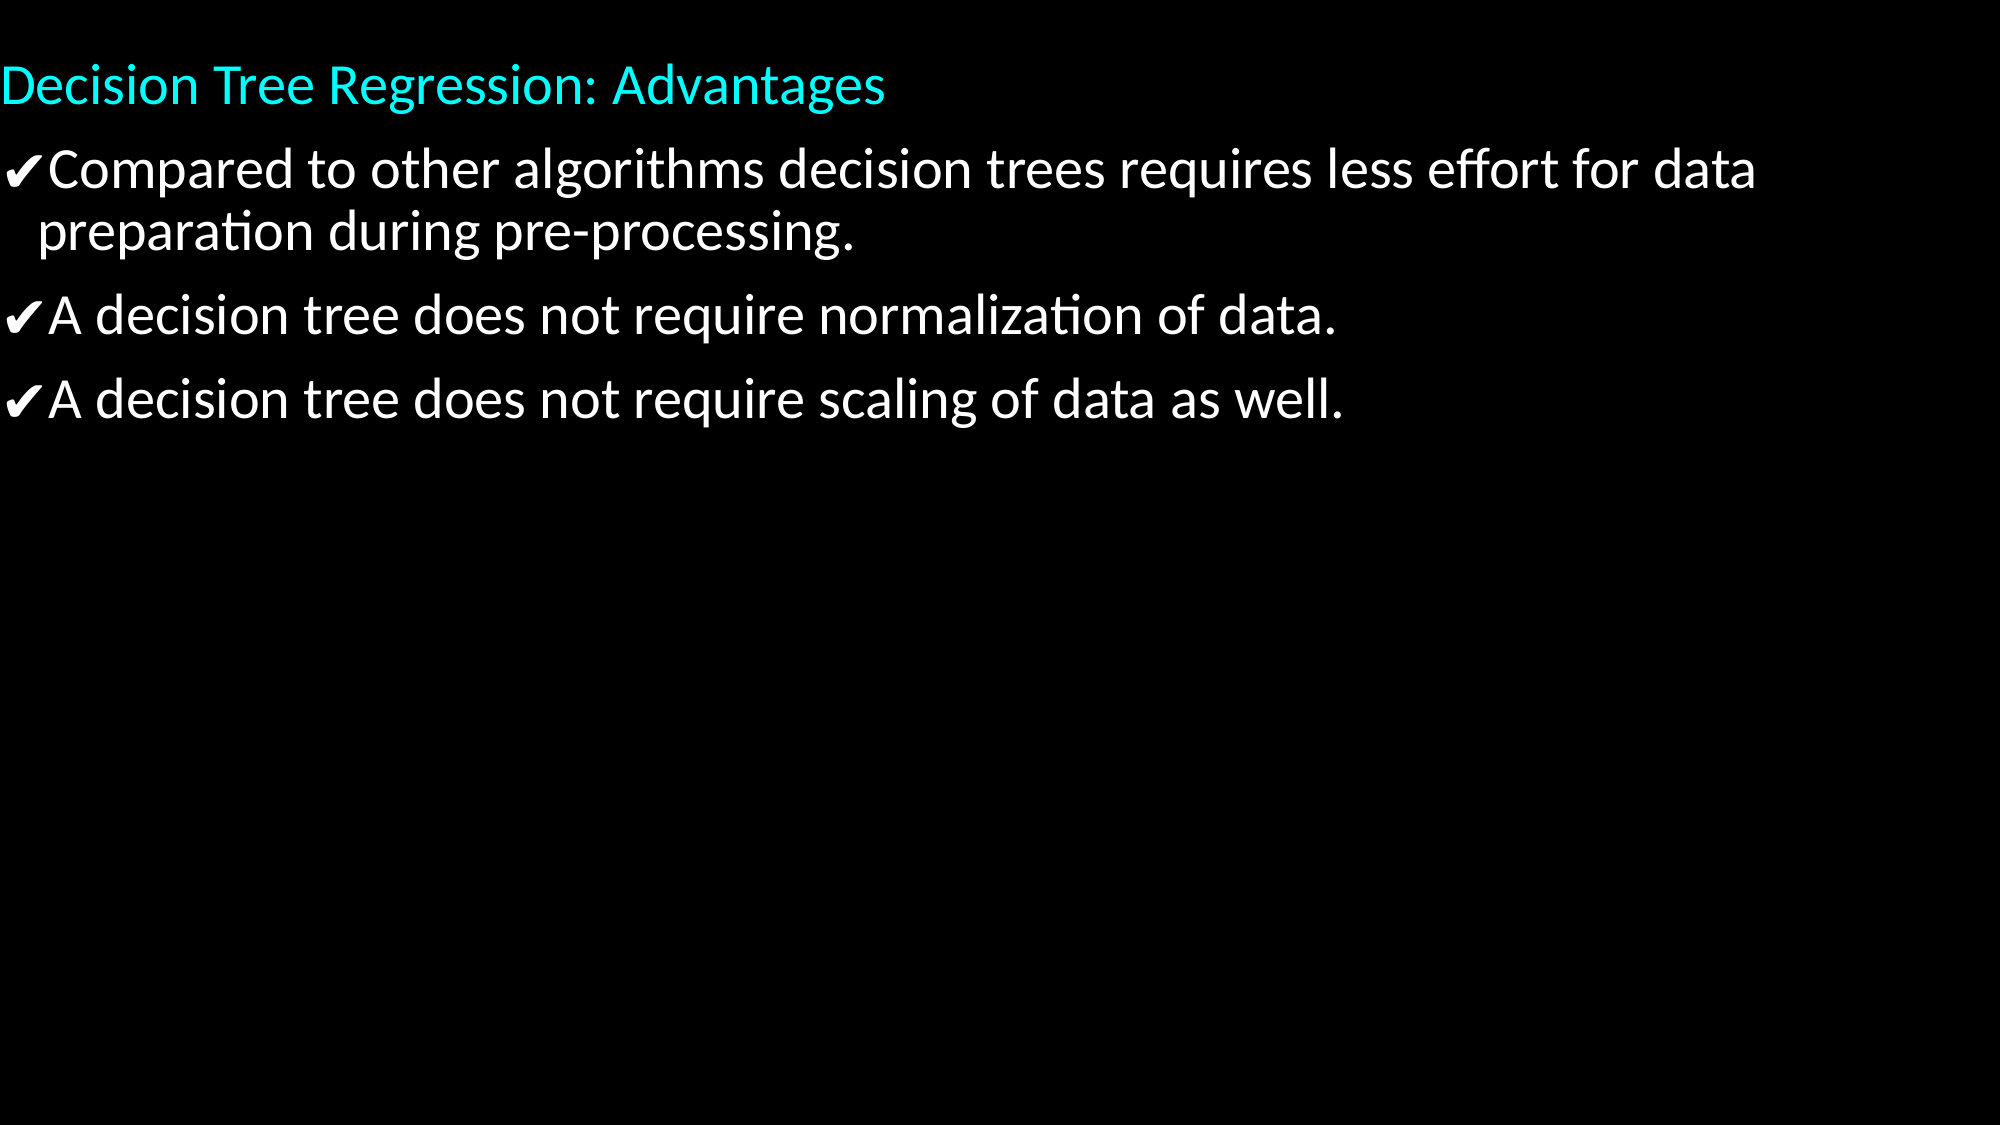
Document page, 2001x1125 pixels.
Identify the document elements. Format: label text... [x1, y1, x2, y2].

text_box Decision Tree Regression: Advantages Compared to other algorithms decision trees requires less effort for data preparation during pre-processing. A decision tree does not require normalization of data. A decision tree does not require scaling of data as well. [0, 46, 1864, 707]
